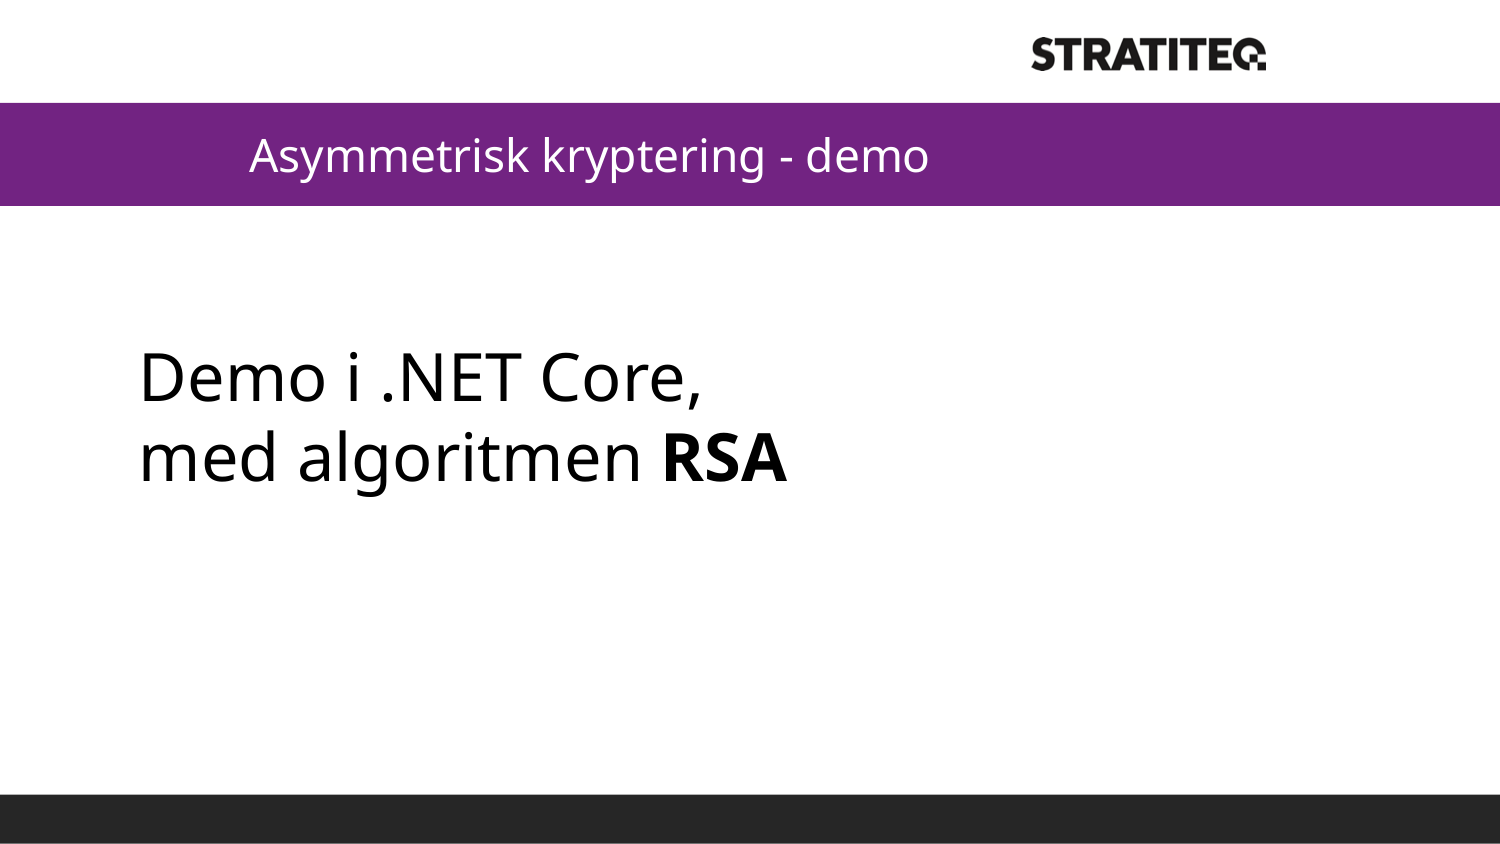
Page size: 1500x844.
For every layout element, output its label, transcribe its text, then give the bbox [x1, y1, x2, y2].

text_box Demo i .NET Core, med algoritmen RSA [123, 327, 1317, 502]
picture [1031, 37, 1266, 71]
title Asymmetrisk kryptering - demo [234, 117, 1266, 190]
